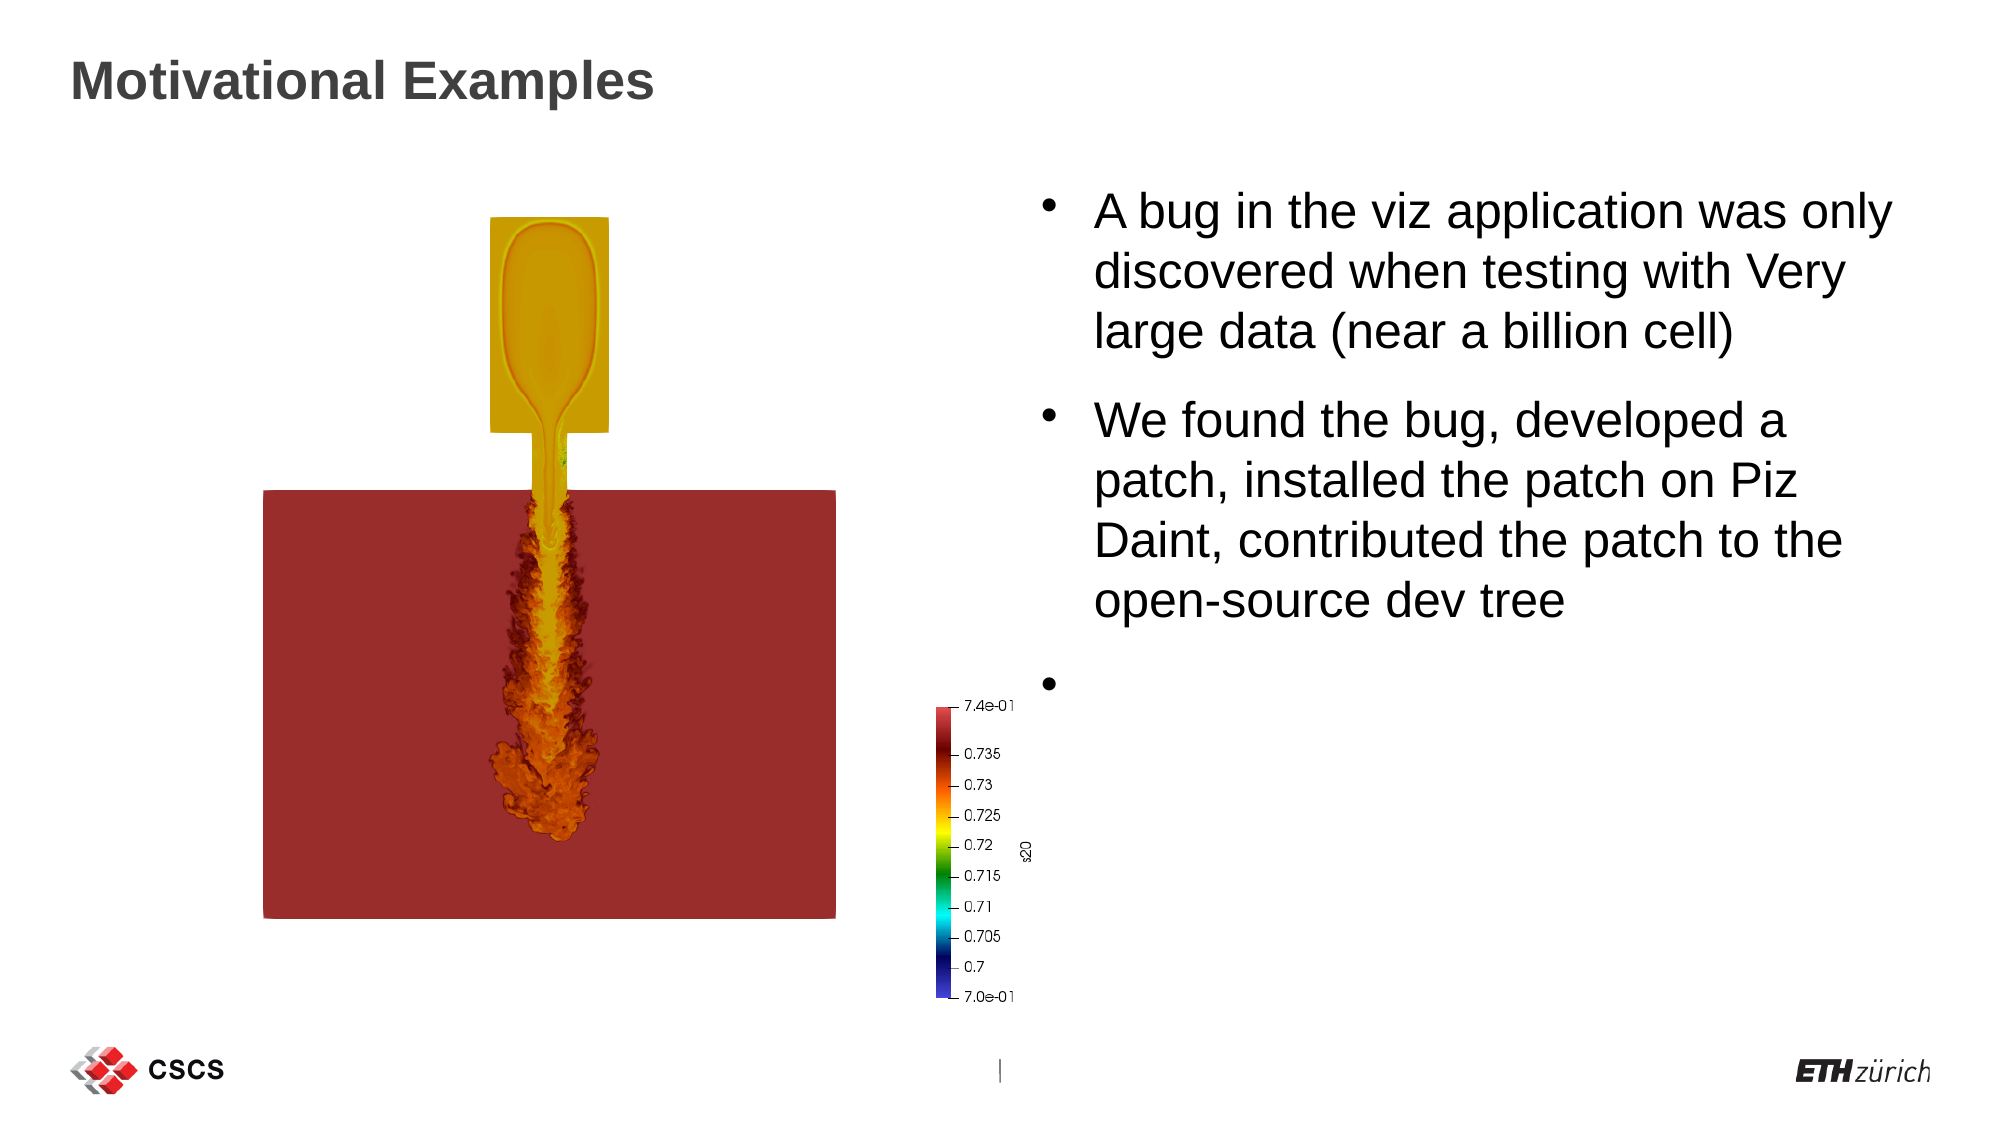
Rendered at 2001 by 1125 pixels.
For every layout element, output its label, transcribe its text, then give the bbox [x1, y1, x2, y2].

text_box Motivational Examples [70, 7, 1929, 149]
picture [209, 194, 1039, 1009]
text_box A bug in the viz application was only discovered when testing with Very large data (near a billion cell) We found the bug, developed a patch, installed the patch on Piz Daint, contributed the patch to the open-source dev tree [1022, 178, 1930, 1022]
